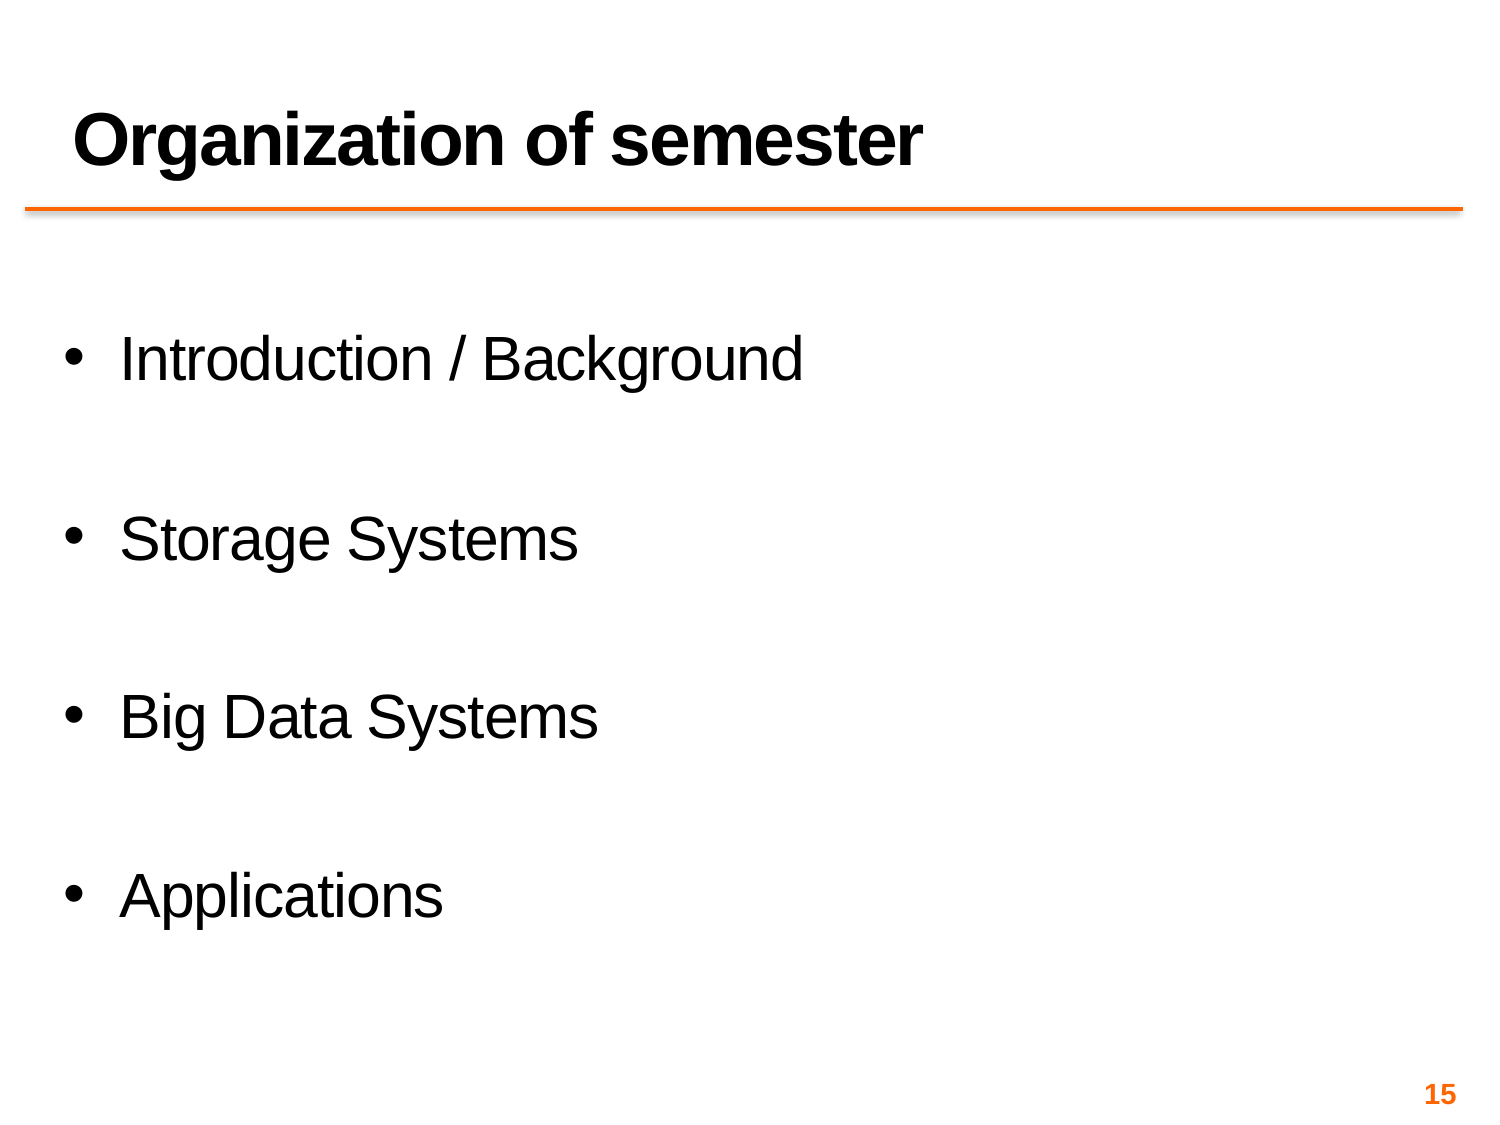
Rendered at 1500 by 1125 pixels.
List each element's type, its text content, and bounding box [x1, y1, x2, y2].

slide_number 15 [1112, 1074, 1463, 1110]
list Introduction / Background Storage Systems Big Data Systems Applications [57, 237, 1463, 1063]
title Organization of semester [57, 12, 1463, 188]
